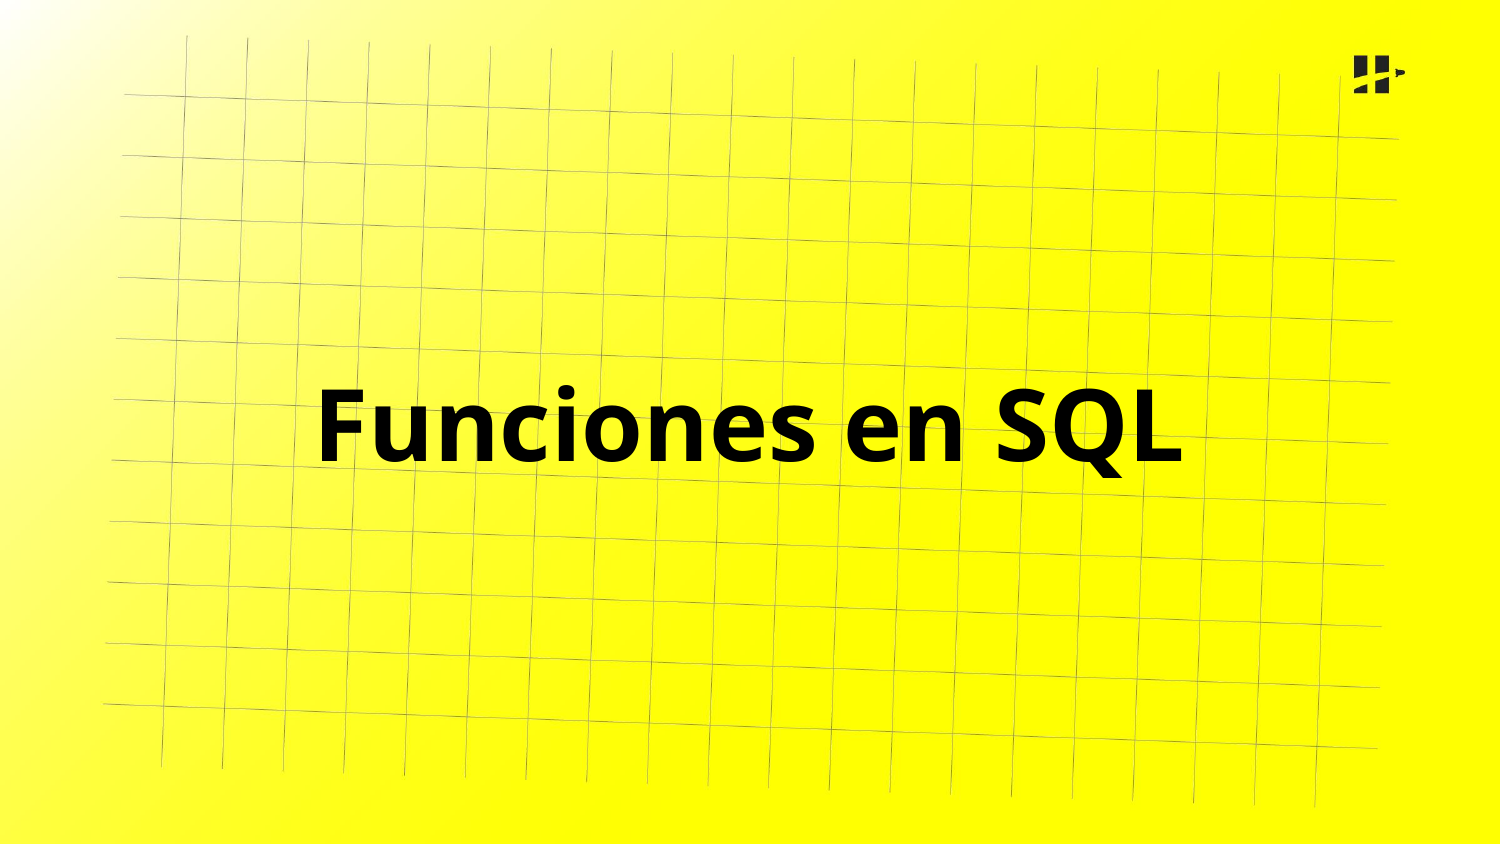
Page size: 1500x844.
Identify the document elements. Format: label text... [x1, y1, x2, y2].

text_box Funciones en SQL [148, 279, 1352, 565]
picture [0, 0, 1500, 844]
